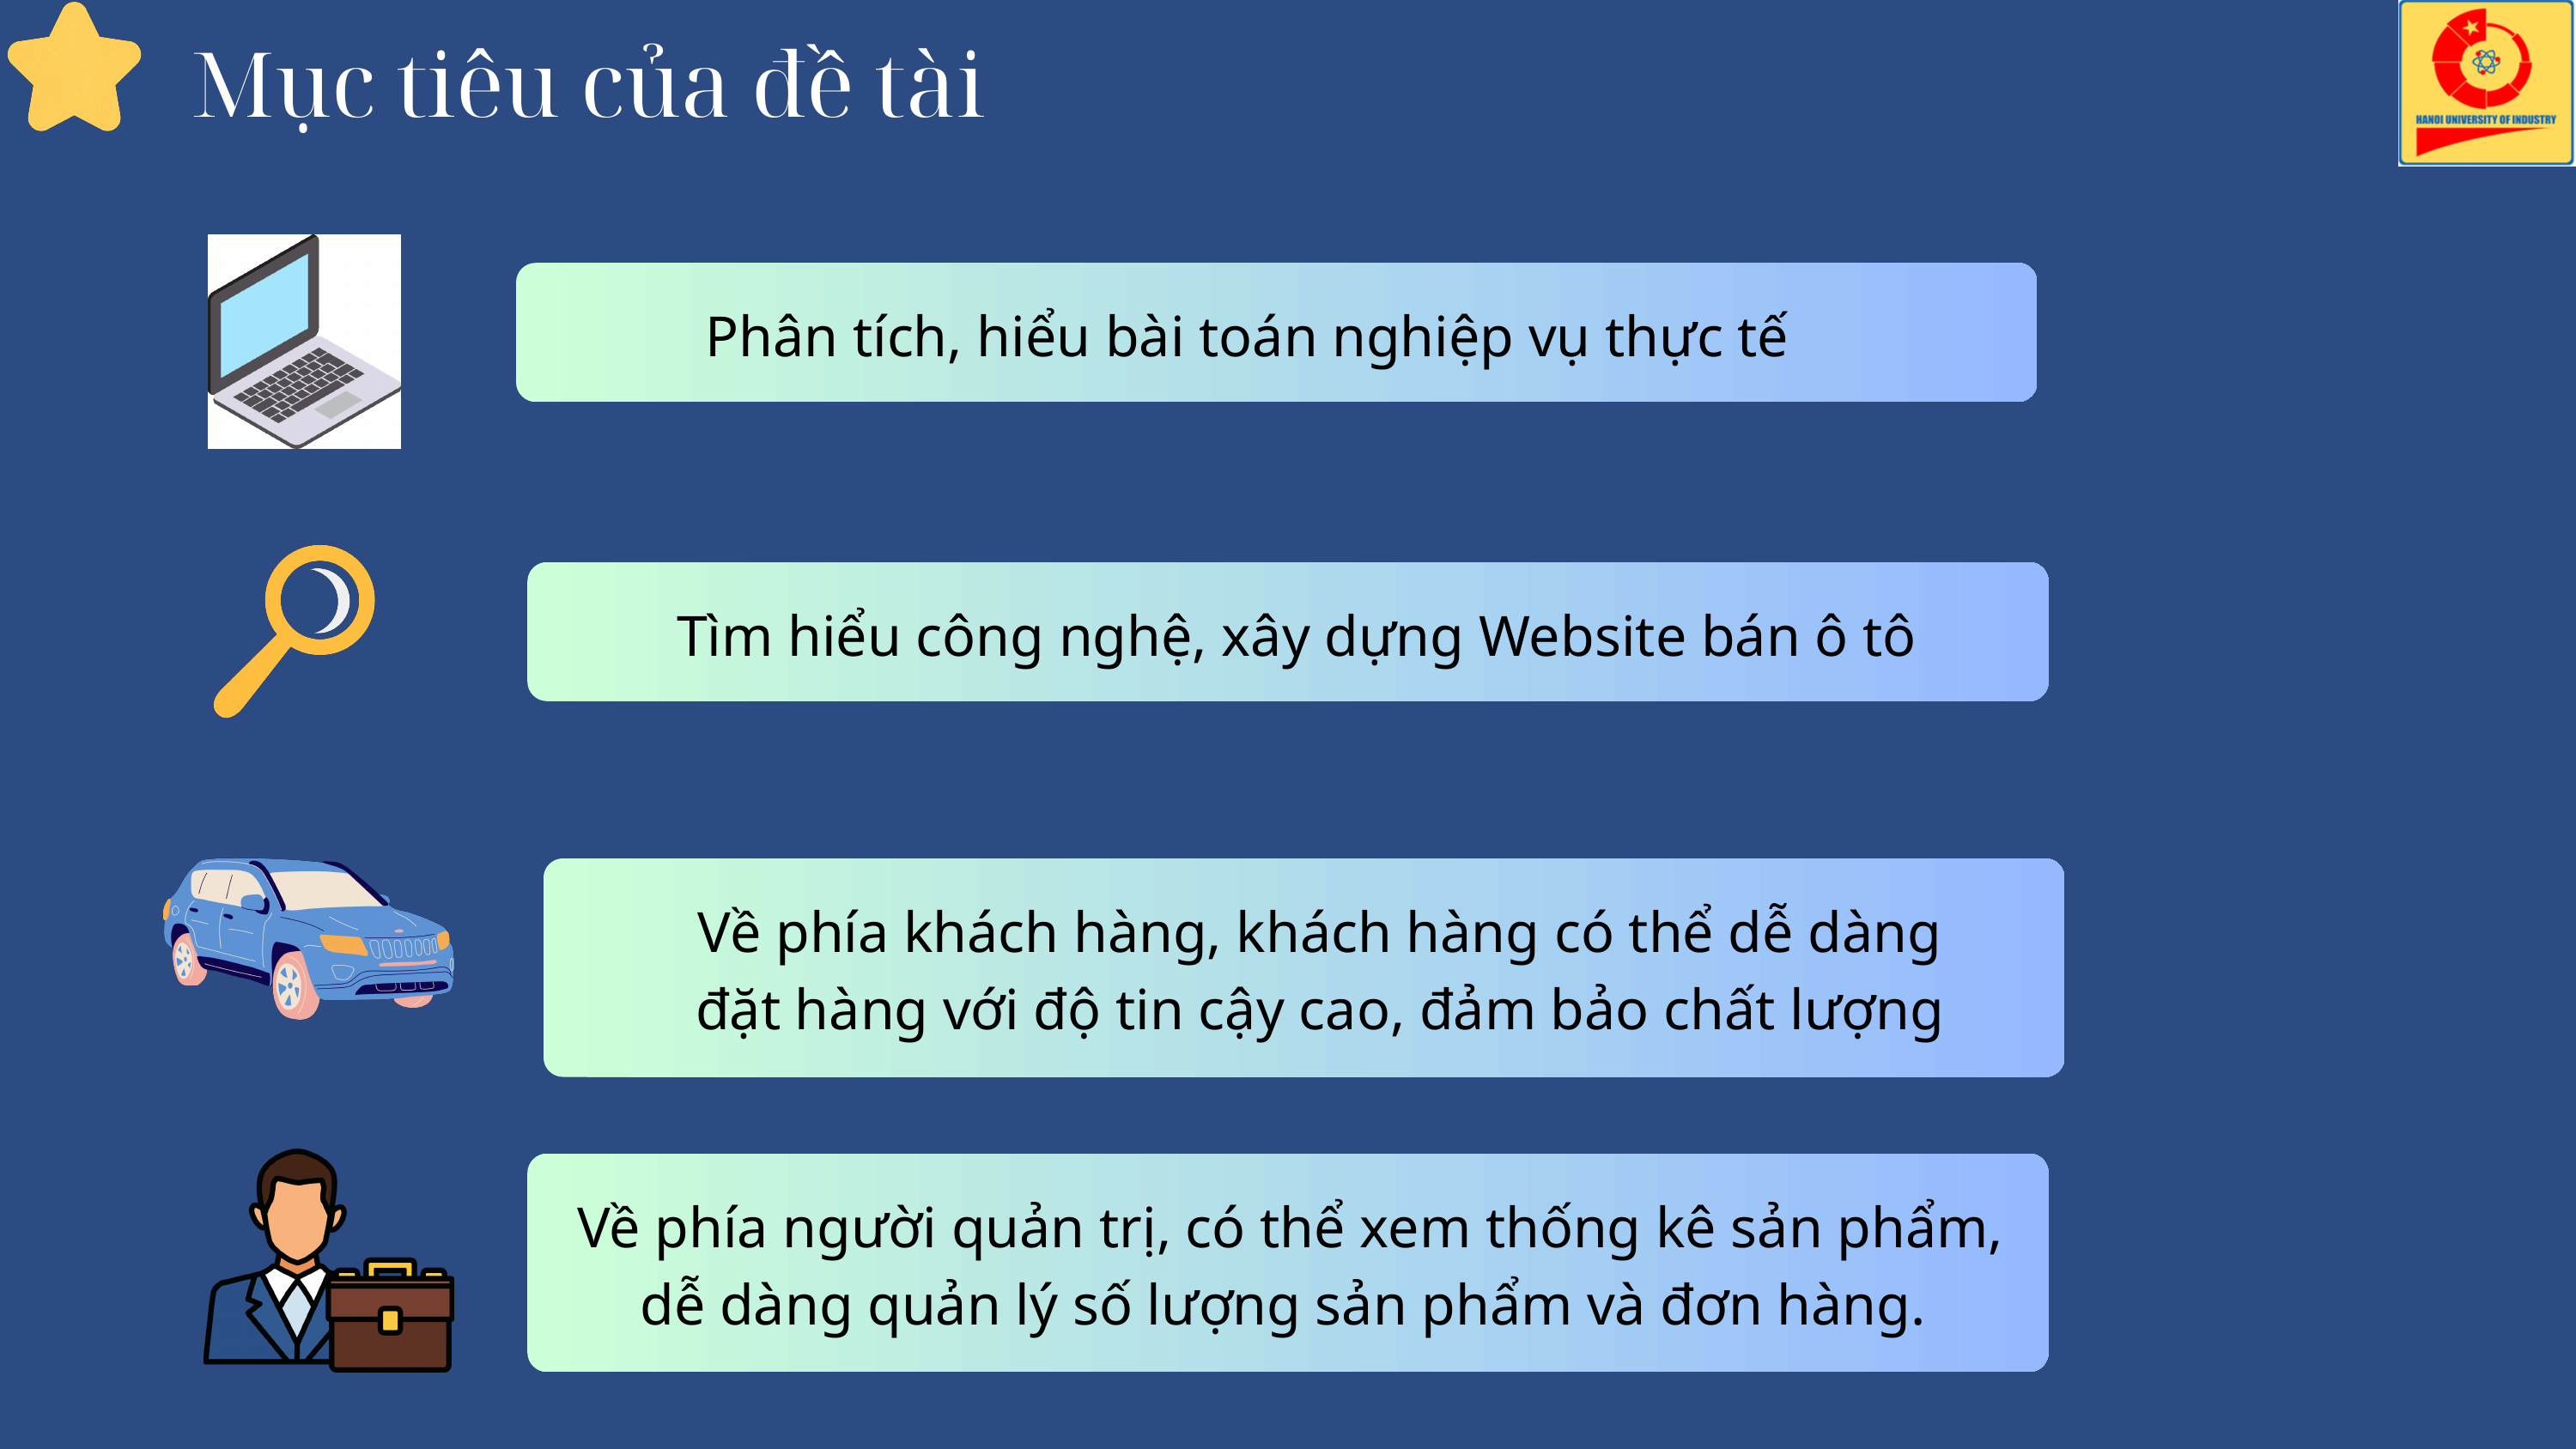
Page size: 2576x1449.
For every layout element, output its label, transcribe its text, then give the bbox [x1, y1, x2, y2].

text_box [203, 1149, 455, 1373]
text_box [208, 538, 381, 724]
text_box [2398, 0, 2576, 167]
text_box Mục tiêu của đề tài [144, 9, 1053, 136]
picture [208, 234, 402, 450]
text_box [526, 561, 2049, 701]
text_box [515, 262, 2038, 403]
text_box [526, 1153, 2049, 1373]
text_box [3, 0, 145, 135]
text_box [162, 858, 455, 1020]
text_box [543, 858, 2065, 1077]
